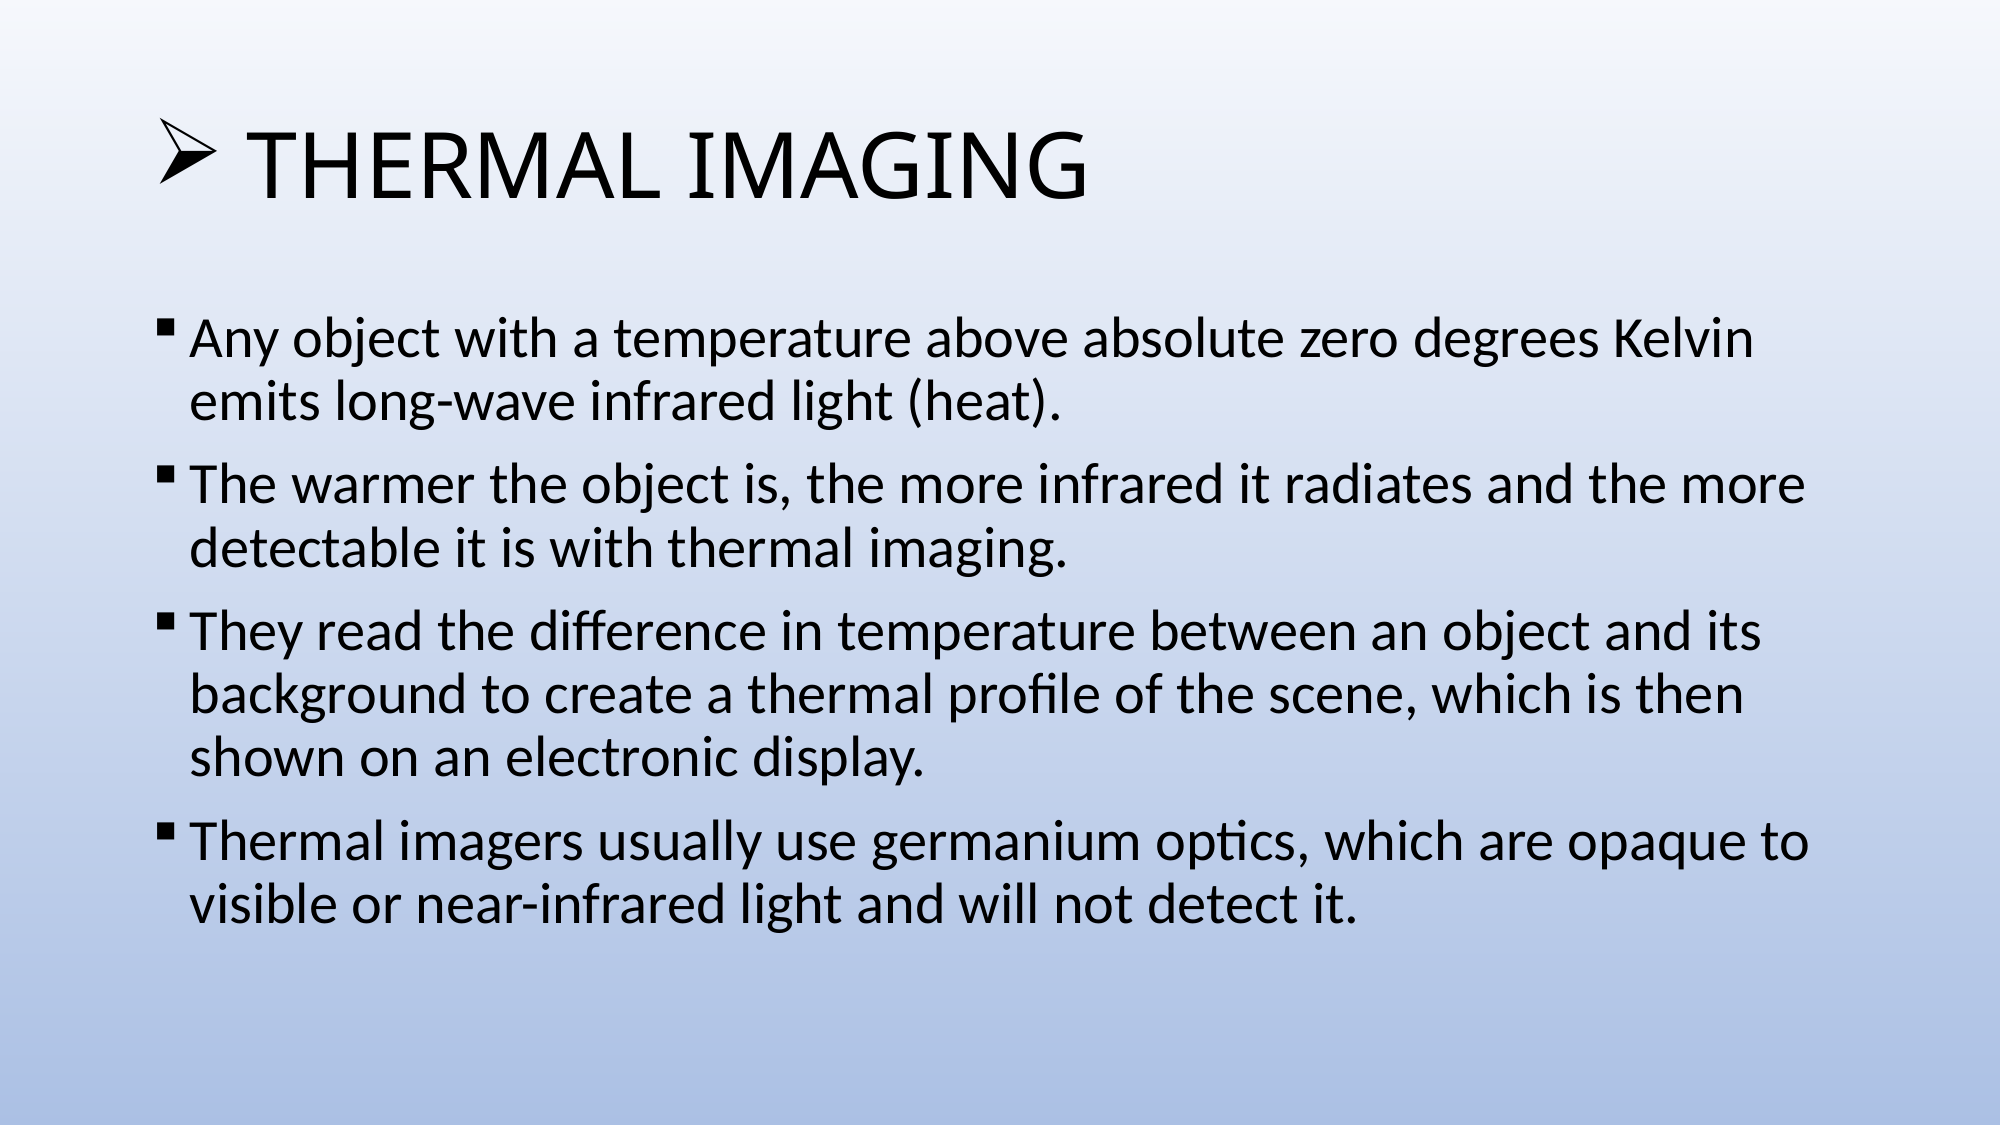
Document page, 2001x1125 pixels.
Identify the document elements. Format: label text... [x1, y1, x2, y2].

title THERMAL IMAGING [137, 59, 1863, 278]
list Any object with a temperature above absolute zero degrees Kelvin emits long-wave infrared light (heat). The warmer the object is, the more infrared it radiates and the more detectable it is with thermal imaging. They read the difference in temperature between an object and its background to create a thermal profile of the scene, which is then shown on an electronic display. Thermal imagers usually use germanium optics, which are opaque to visible or near-infrared light and will not detect it. [137, 299, 1863, 1014]
